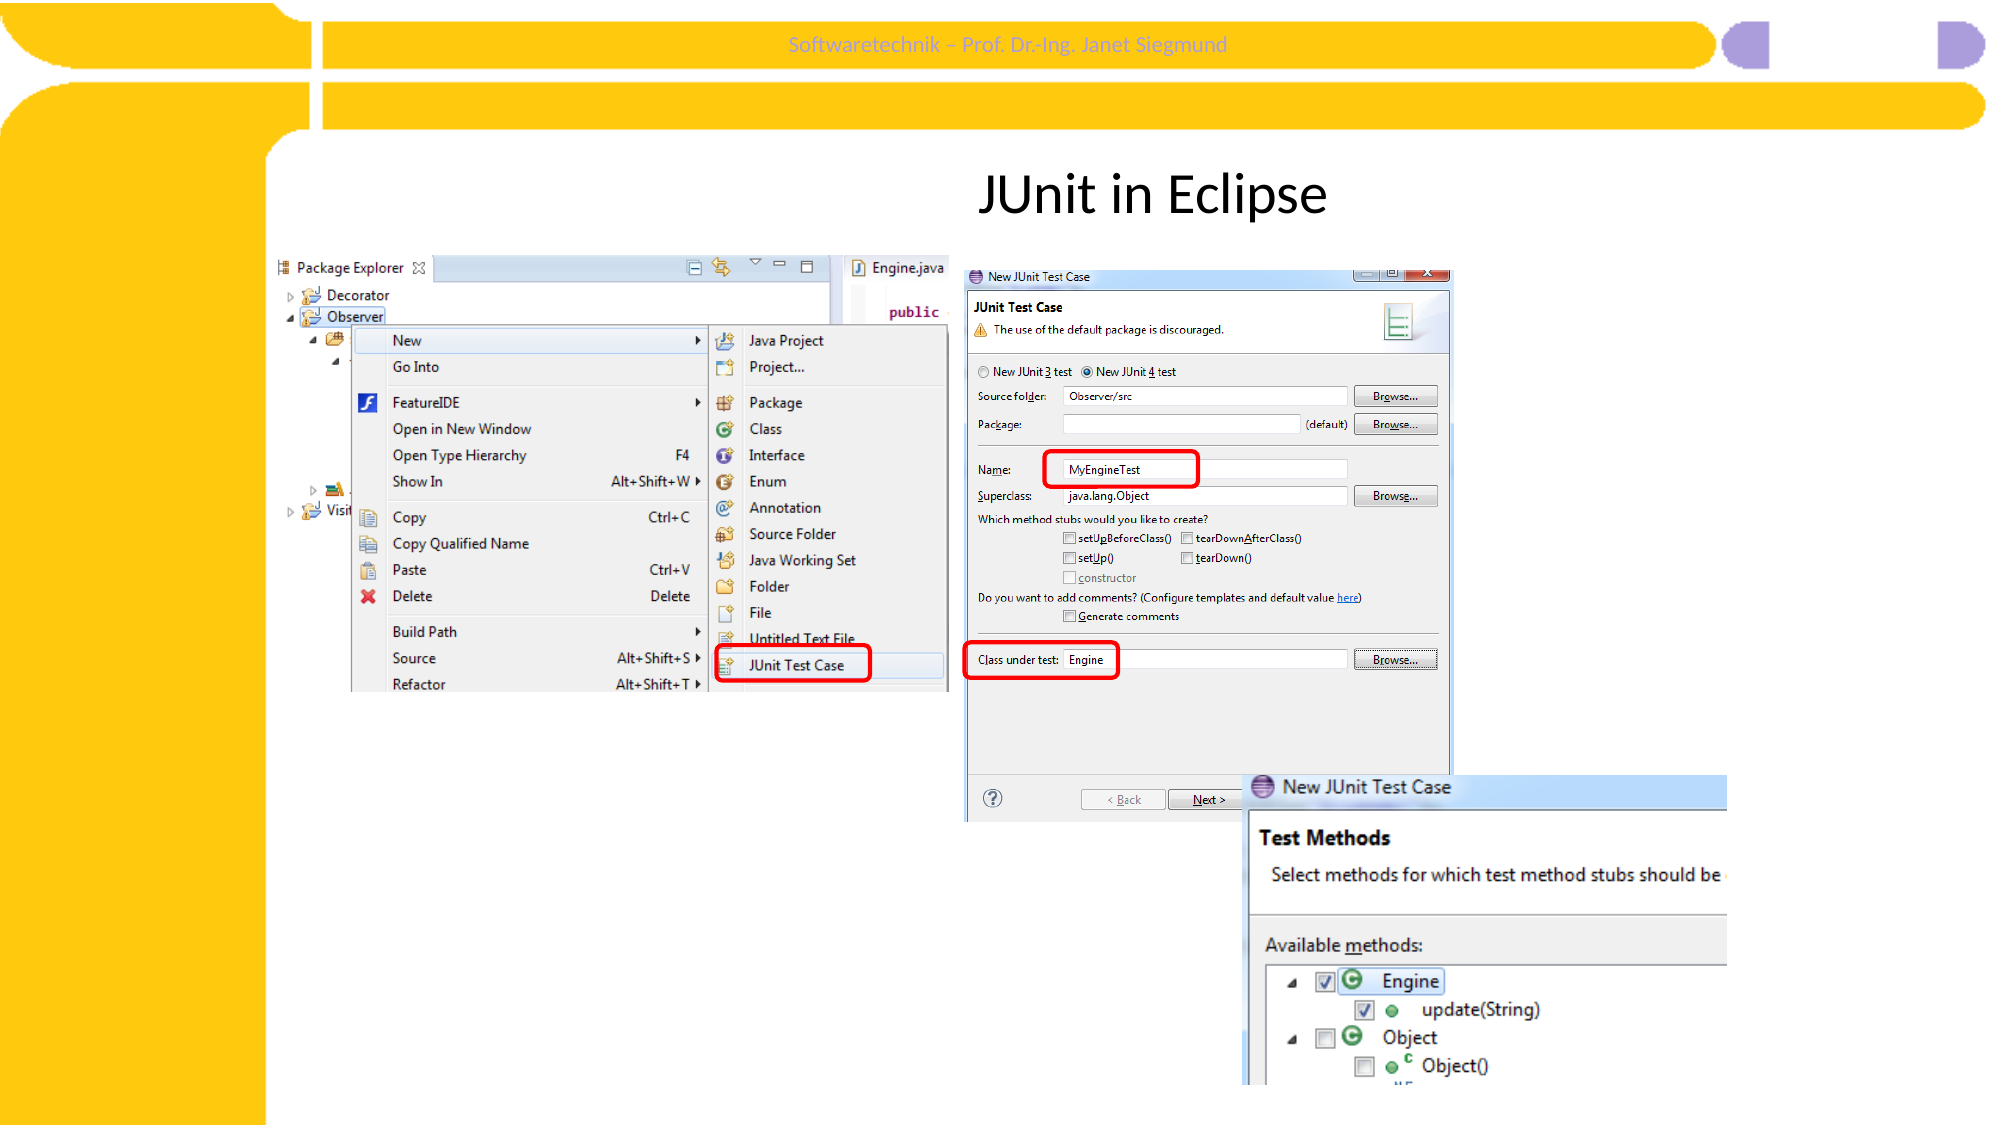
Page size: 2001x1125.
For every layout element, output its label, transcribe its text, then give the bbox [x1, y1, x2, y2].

picture [0, 3, 1999, 1125]
title JUnit in Eclipse [350, 137, 1957, 243]
